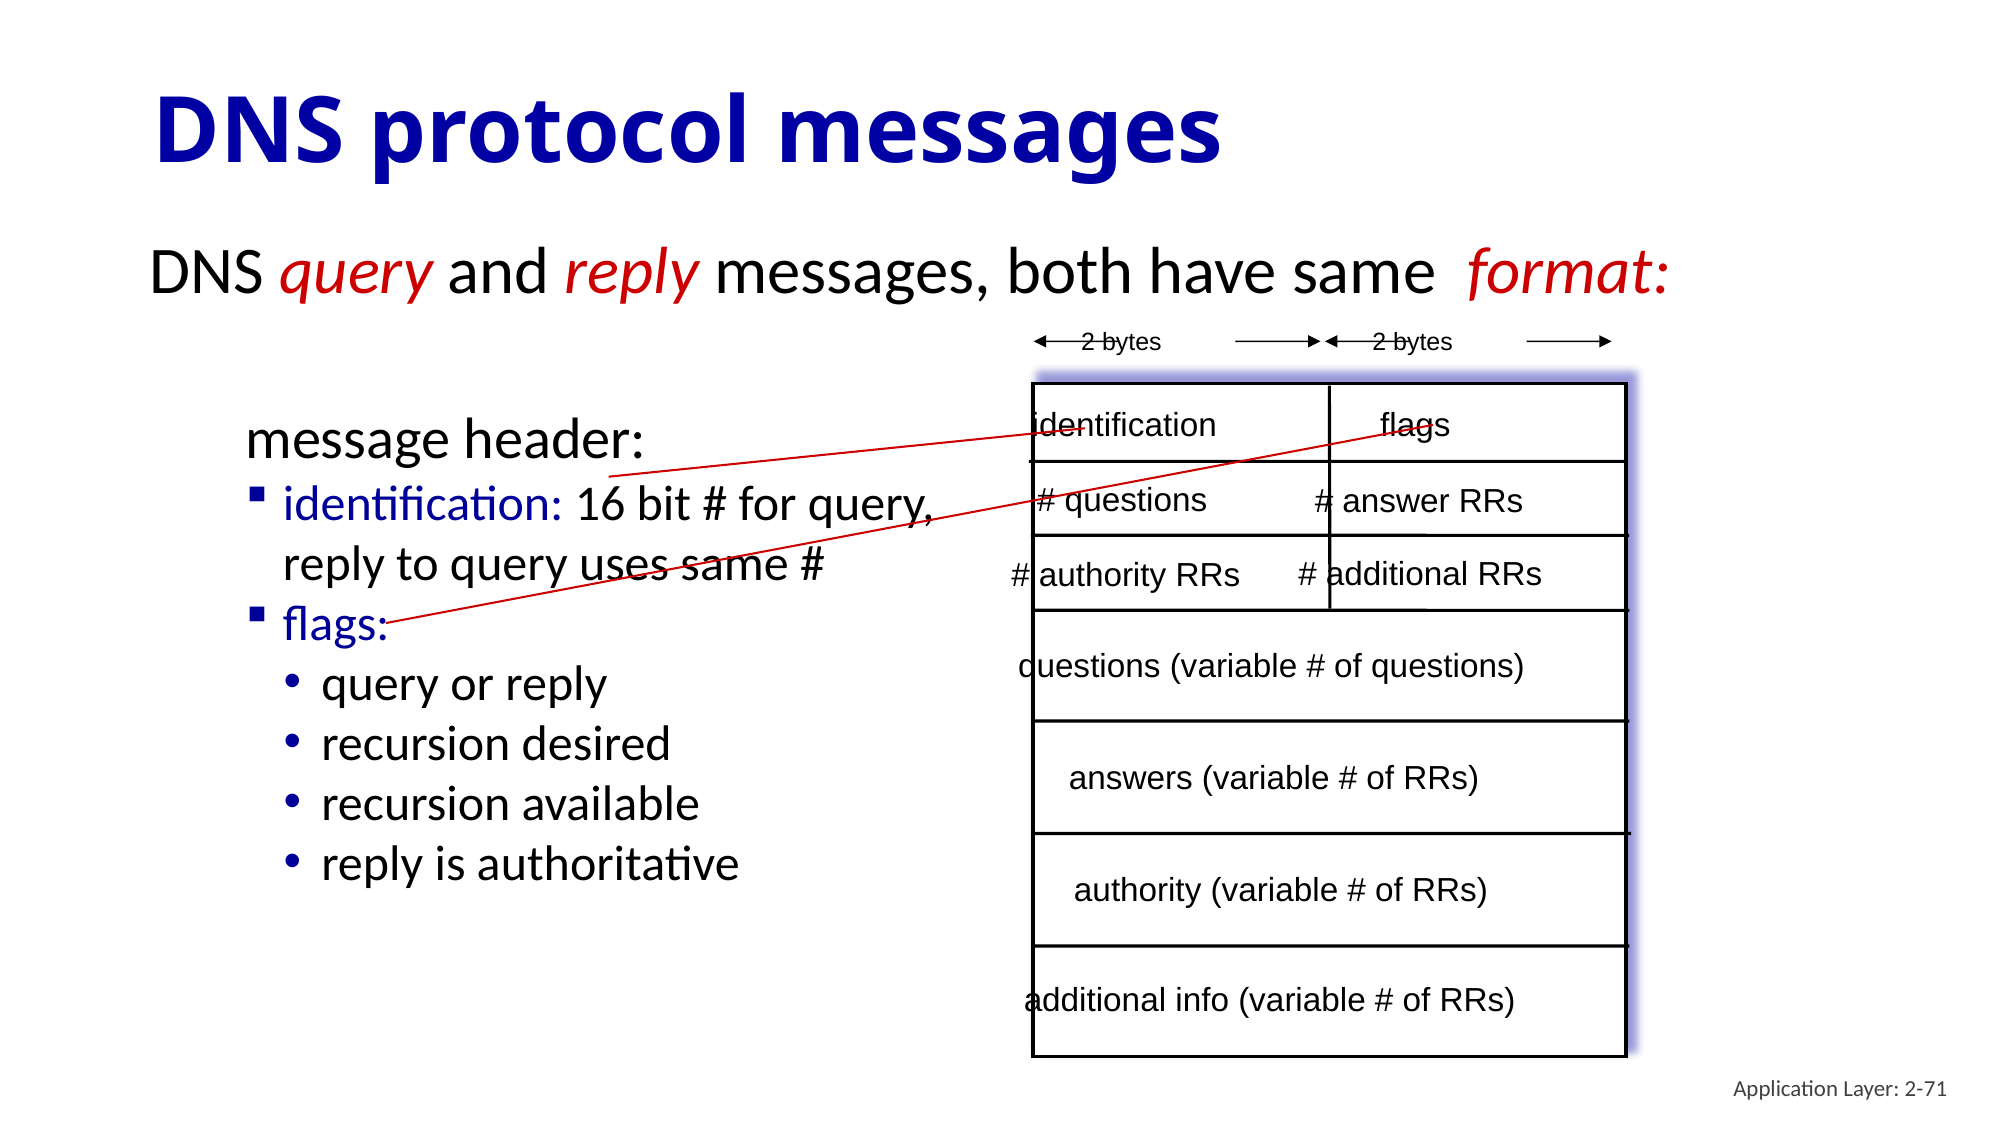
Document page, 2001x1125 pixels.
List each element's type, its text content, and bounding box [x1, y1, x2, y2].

text_box DNS query and reply messages, both have same format: [113, 228, 1819, 313]
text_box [1028, 317, 1632, 1057]
text_box message header: identification: 16 bit # for query, reply to query uses same # flags: query or reply recursion desired recursion available reply is authoritative [230, 392, 1000, 1023]
slide_number Application Layer: 2-71 [1512, 1056, 1963, 1117]
title DNS protocol messages [137, 59, 1863, 207]
